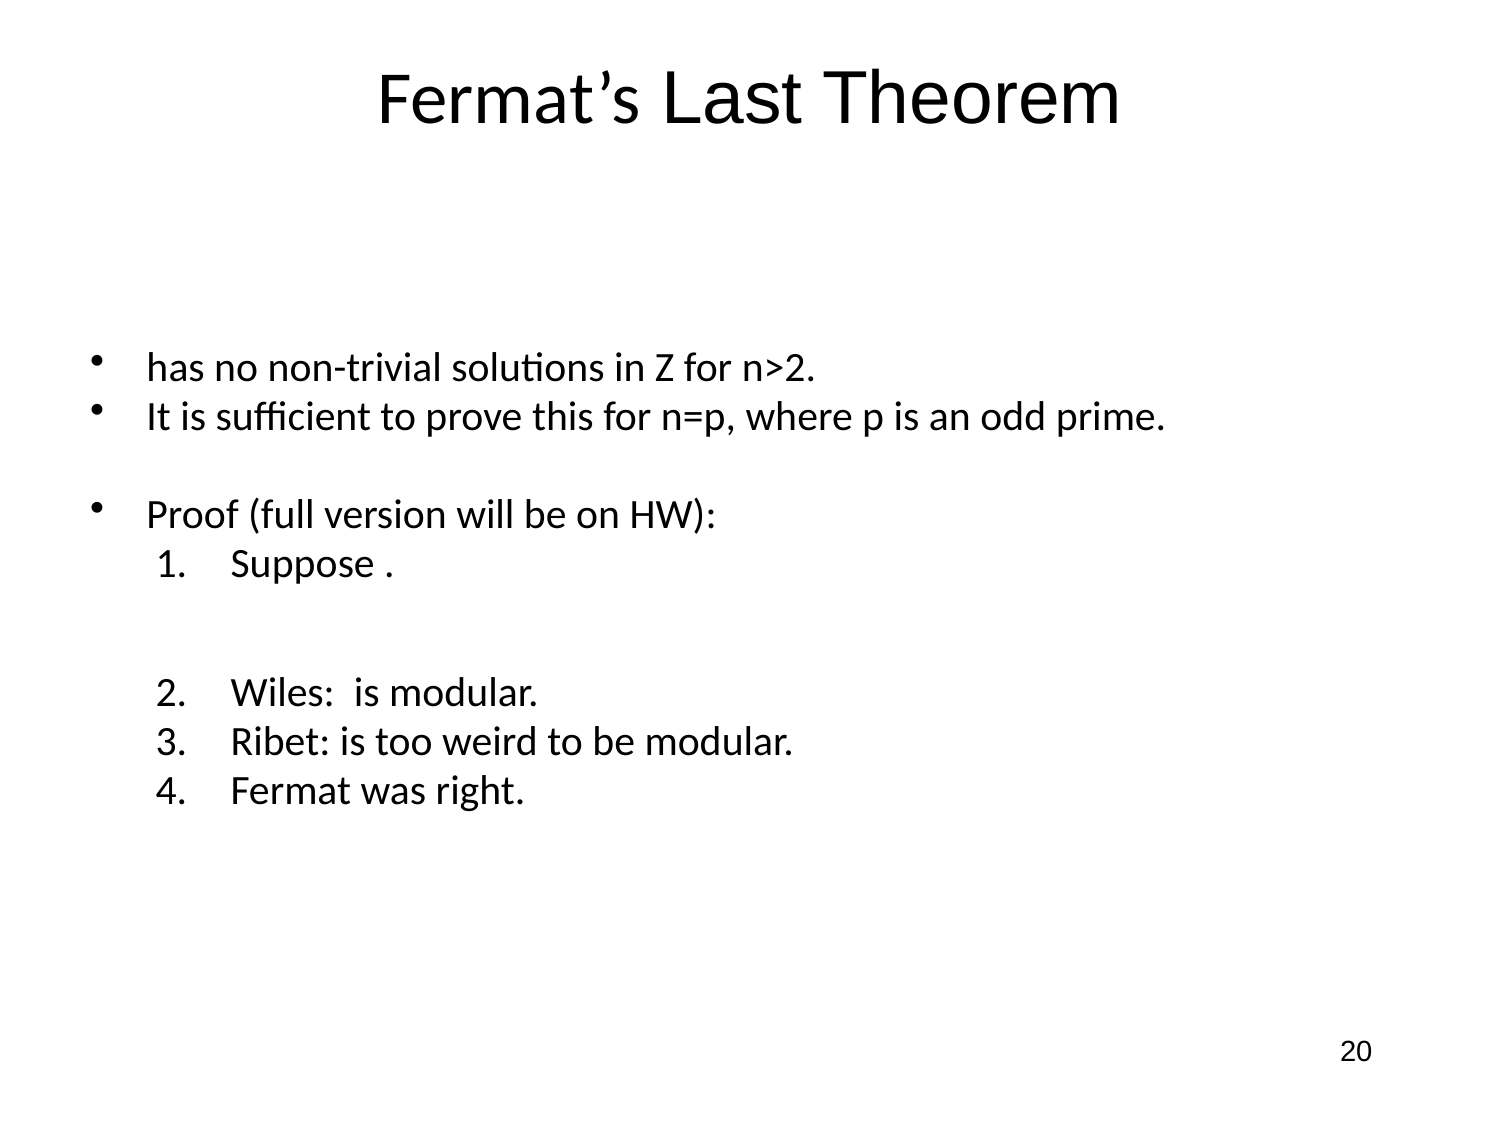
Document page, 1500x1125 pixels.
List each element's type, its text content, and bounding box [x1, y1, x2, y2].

title Fermat’s Last Theorem [112, 24, 1388, 163]
slide_number 20 [1074, 1024, 1388, 1101]
